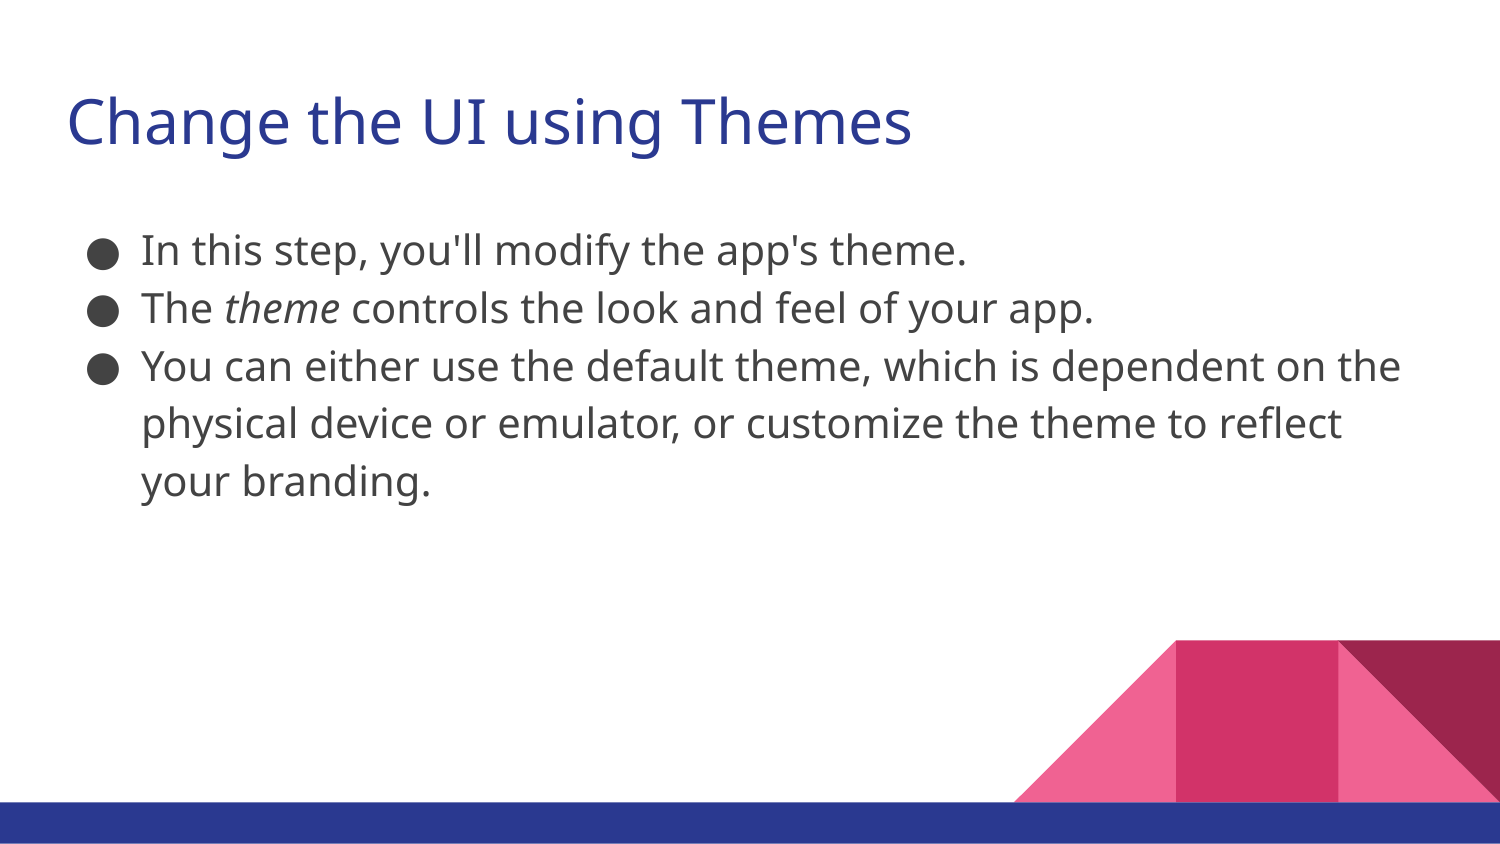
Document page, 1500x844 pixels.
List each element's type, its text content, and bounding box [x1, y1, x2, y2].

list In this step, you'll modify the app's theme. The theme controls the look and feel of your app. You can either use the default theme, which is dependent on the physical device or emulator, or customize the theme to reflect your branding. [51, 201, 1449, 750]
title Change the UI using Themes [51, 67, 1449, 167]
